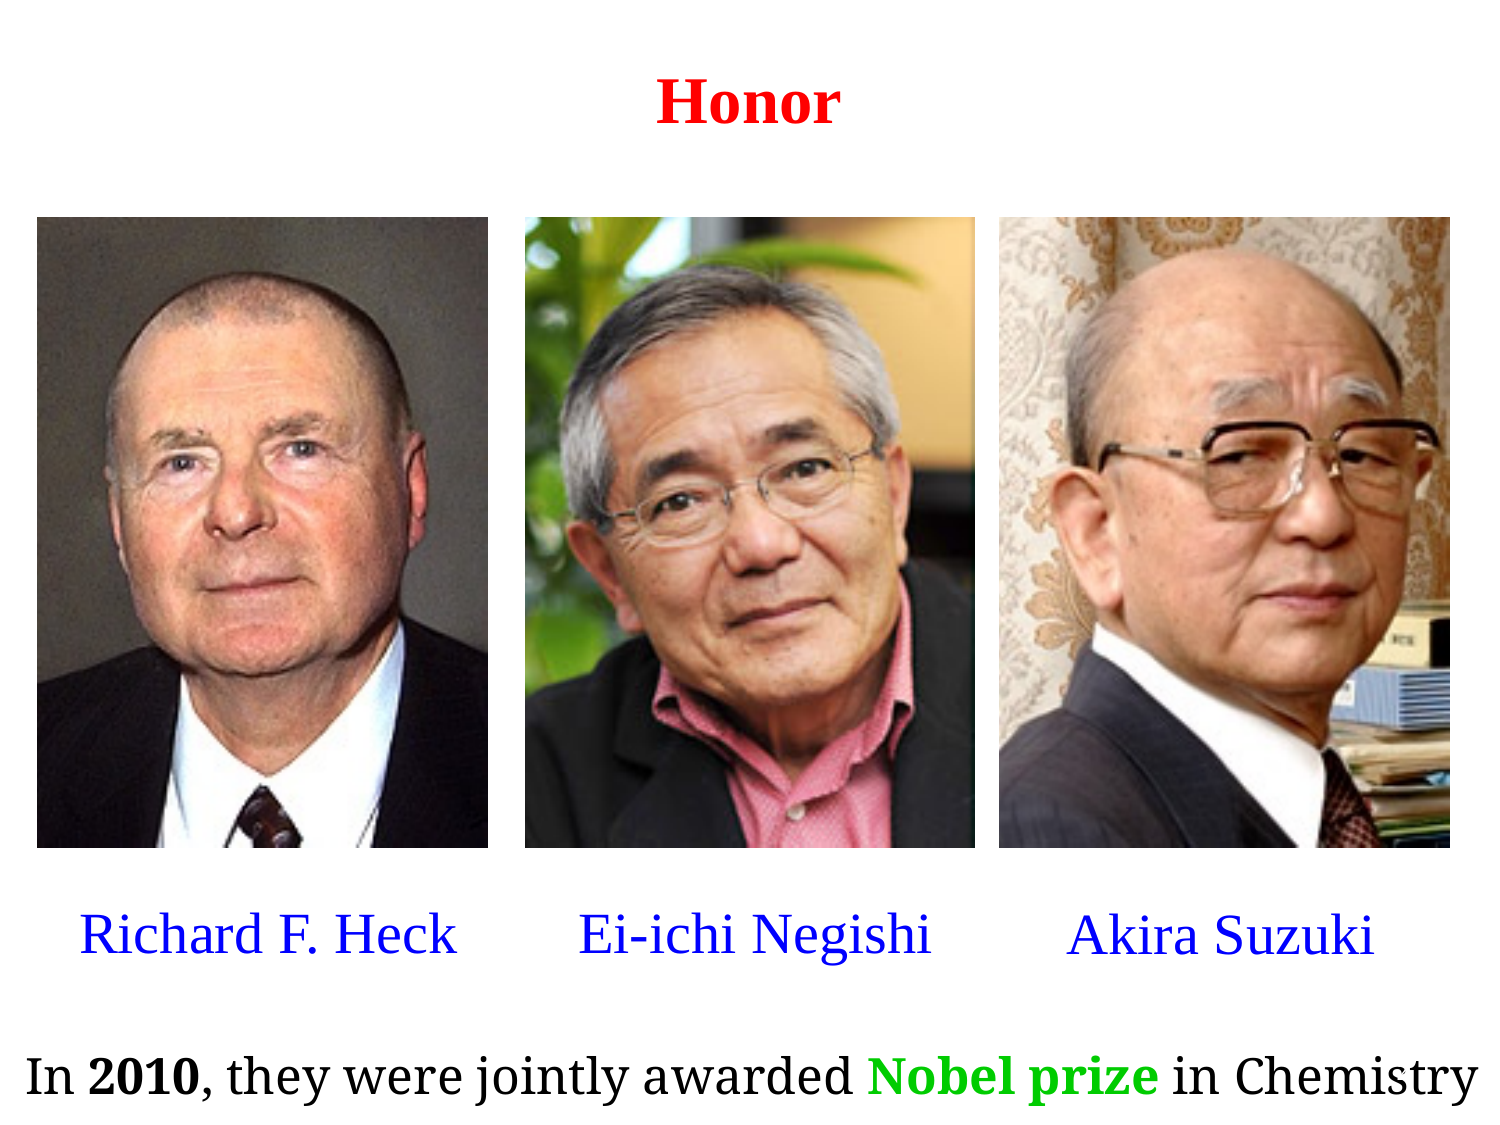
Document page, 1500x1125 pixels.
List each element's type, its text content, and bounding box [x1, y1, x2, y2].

text_box In 2010, they were jointly awarded Nobel prize in Chemistry [10, 1037, 1494, 1113]
slide_number 2 [1074, 1042, 1425, 1103]
picture [999, 217, 1451, 849]
picture [524, 217, 976, 849]
text_box Akira Suzuki [1051, 889, 1391, 974]
picture [37, 217, 488, 849]
text_box Richard F. Heck [64, 887, 473, 973]
text_box Ei-ichi Negishi [563, 887, 949, 973]
text_box Honor [641, 49, 858, 145]
